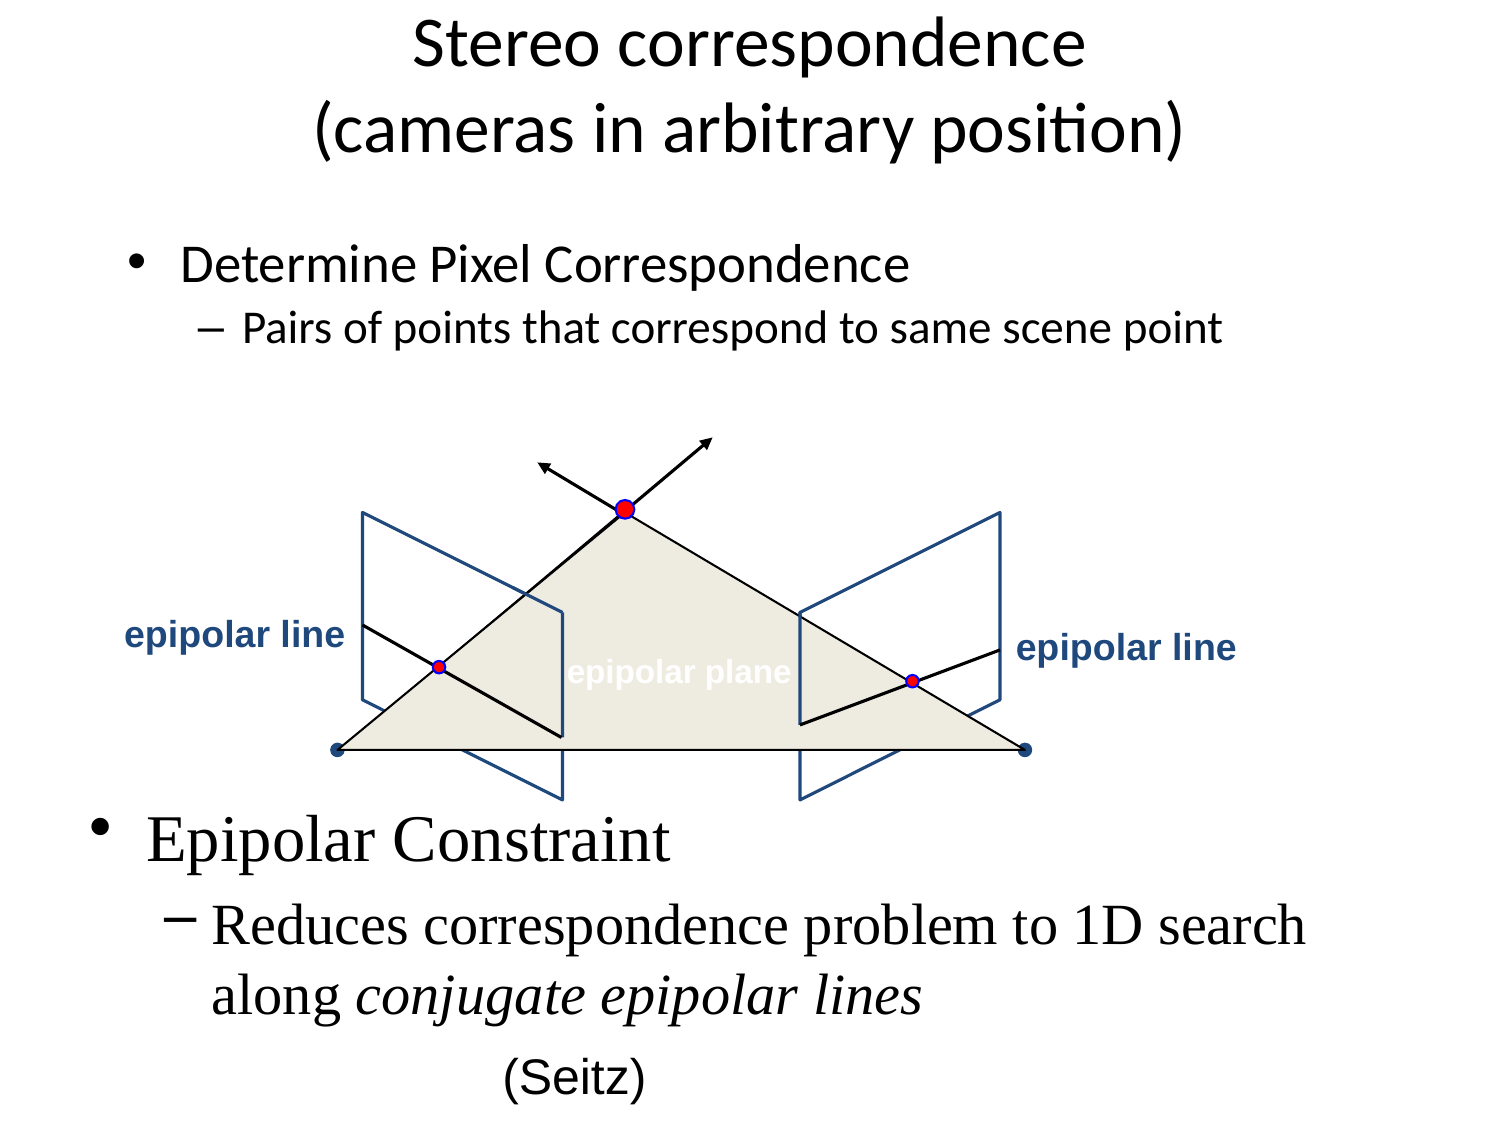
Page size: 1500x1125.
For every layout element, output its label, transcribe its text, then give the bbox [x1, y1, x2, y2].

text_box [799, 759, 882, 787]
list Determine Pixel Correspondence Pairs of points that correspond to same scene point [112, 227, 1388, 363]
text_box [337, 512, 1026, 751]
text_box Epipolar Constraint Reduces correspondence problem to 1D search along conjugate epipolar lines [74, 787, 1425, 1100]
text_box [109, 602, 562, 738]
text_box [799, 614, 1253, 726]
text_box [633, 437, 713, 504]
text_box [480, 759, 563, 787]
text_box (Seitz) [487, 1037, 925, 1113]
text_box [537, 462, 615, 510]
text_box [615, 499, 635, 510]
title Stereo correspondence (cameras in arbitrary position) [112, 0, 1388, 175]
